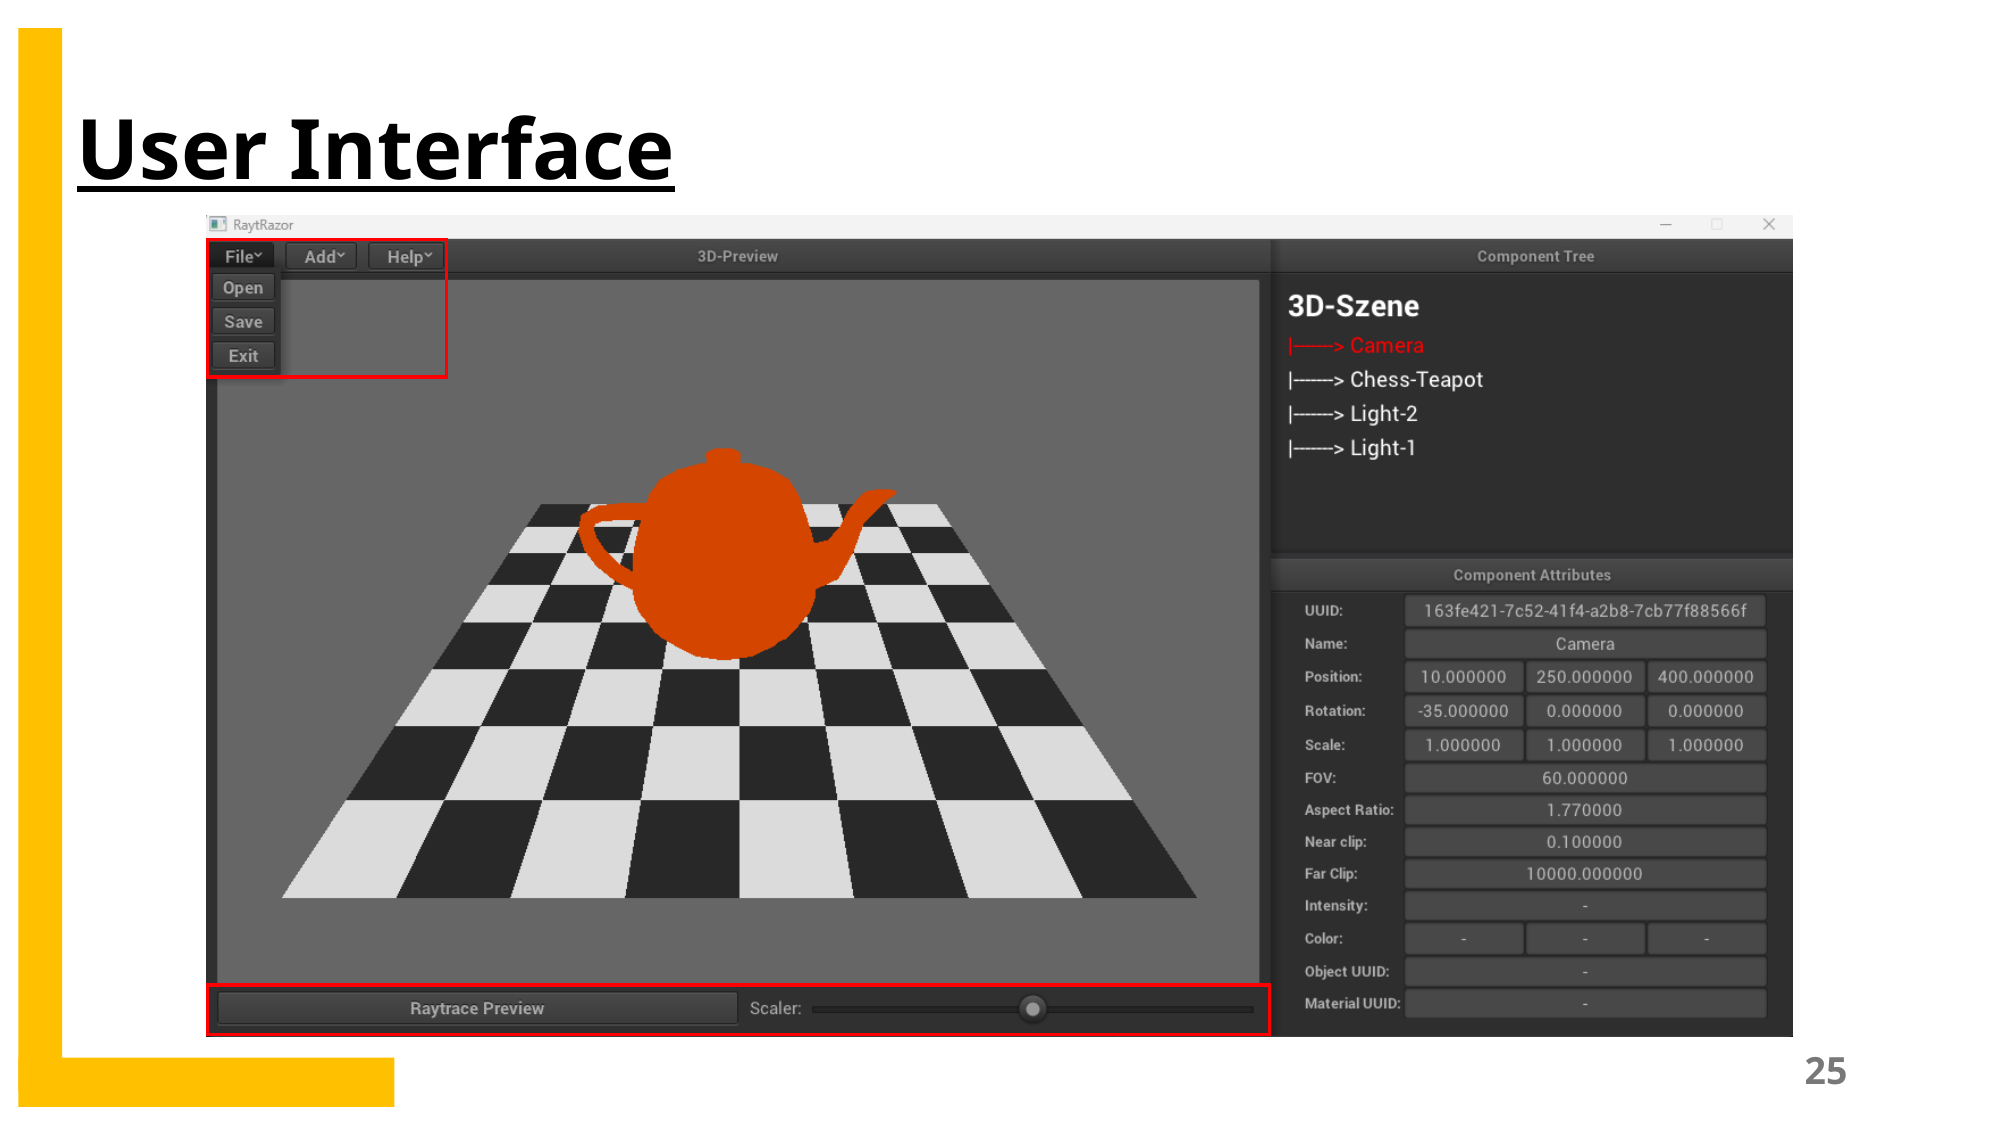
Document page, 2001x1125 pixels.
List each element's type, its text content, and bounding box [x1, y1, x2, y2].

text_box [17, 26, 64, 1056]
picture [205, 215, 1794, 1037]
text_box [17, 1056, 396, 1108]
text_box User Interface [62, 88, 992, 204]
slide_number 25 [1412, 1042, 1863, 1103]
